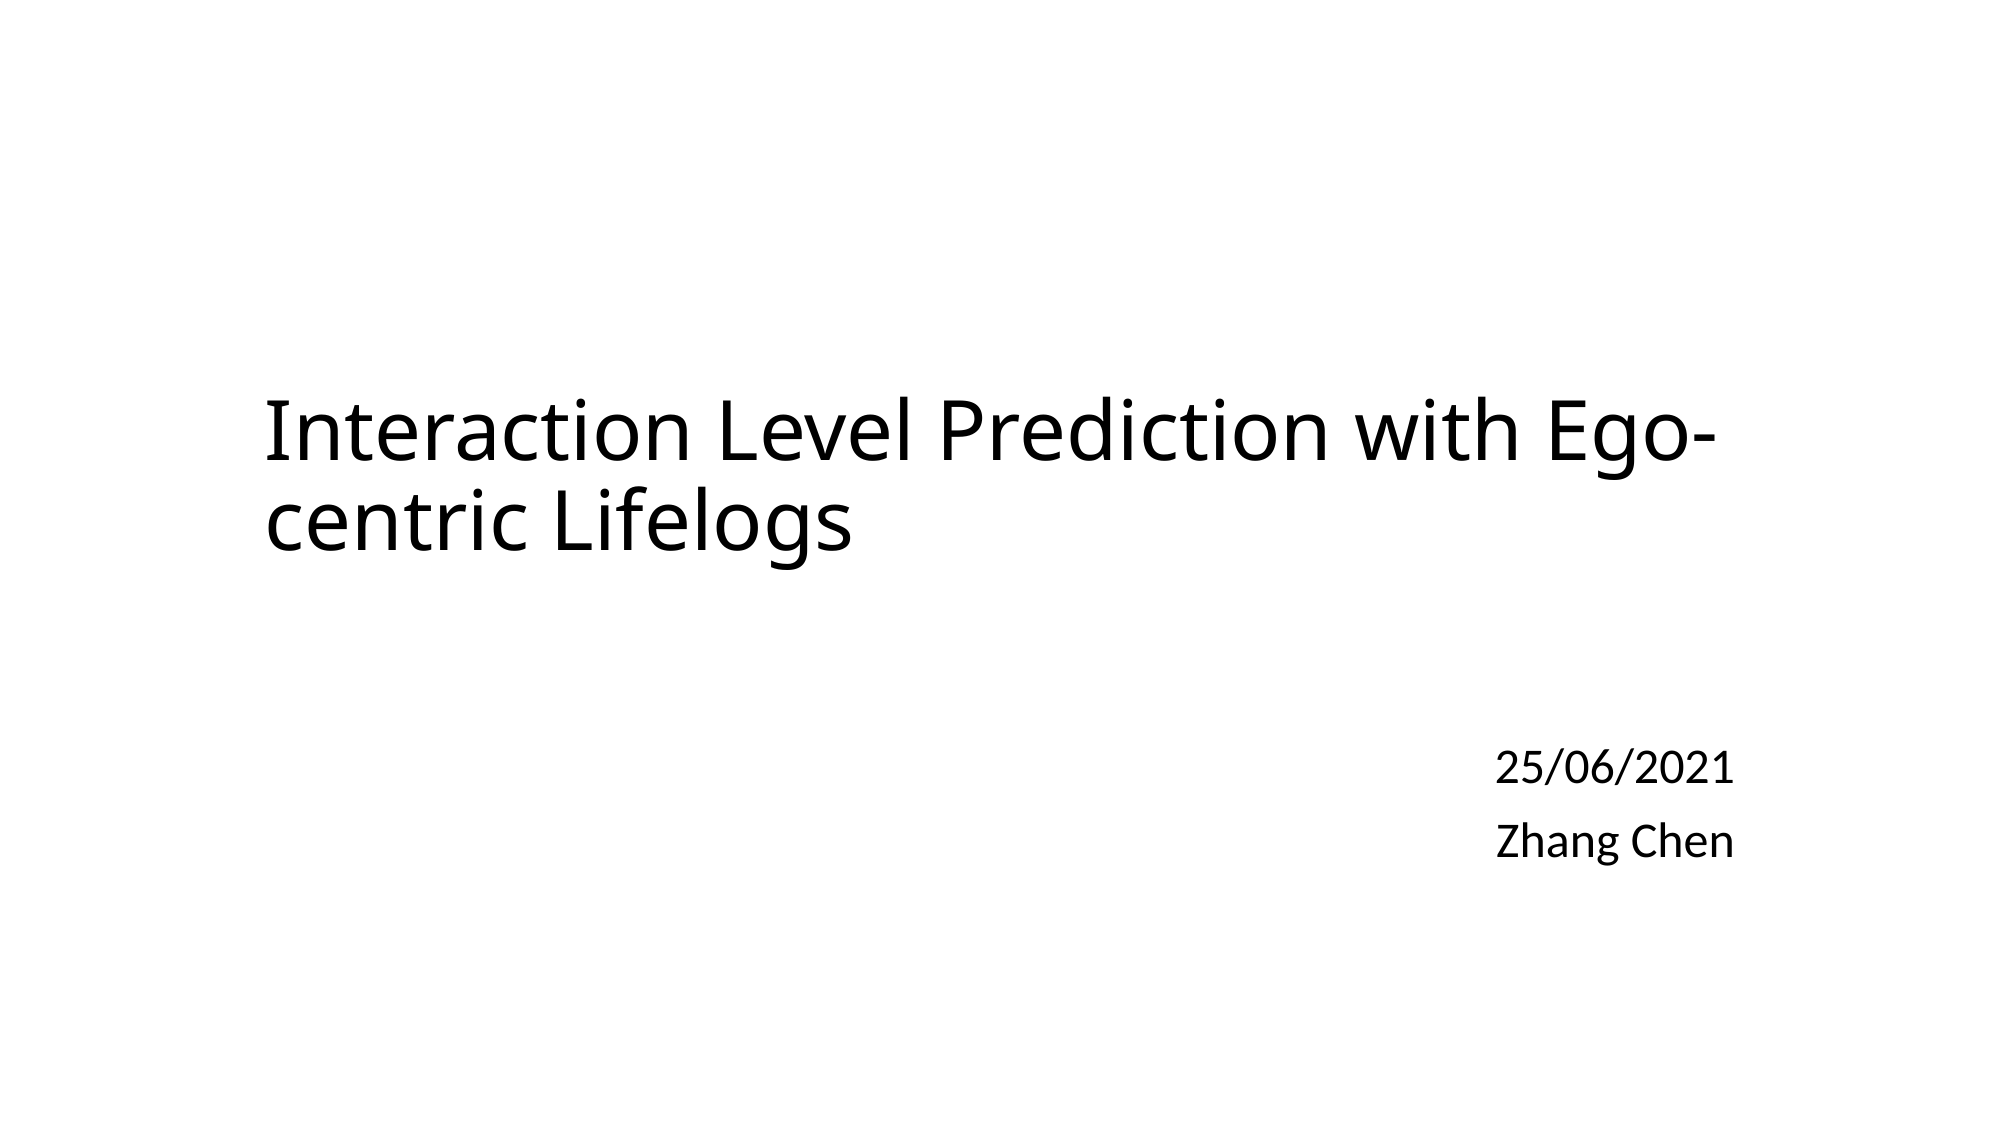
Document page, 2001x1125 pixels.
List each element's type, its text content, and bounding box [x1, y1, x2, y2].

subtitle 25/06/2021 Zhang Chen [249, 732, 1750, 1004]
title Interaction Level Prediction with Ego-centric Lifelogs [249, 184, 1750, 576]
